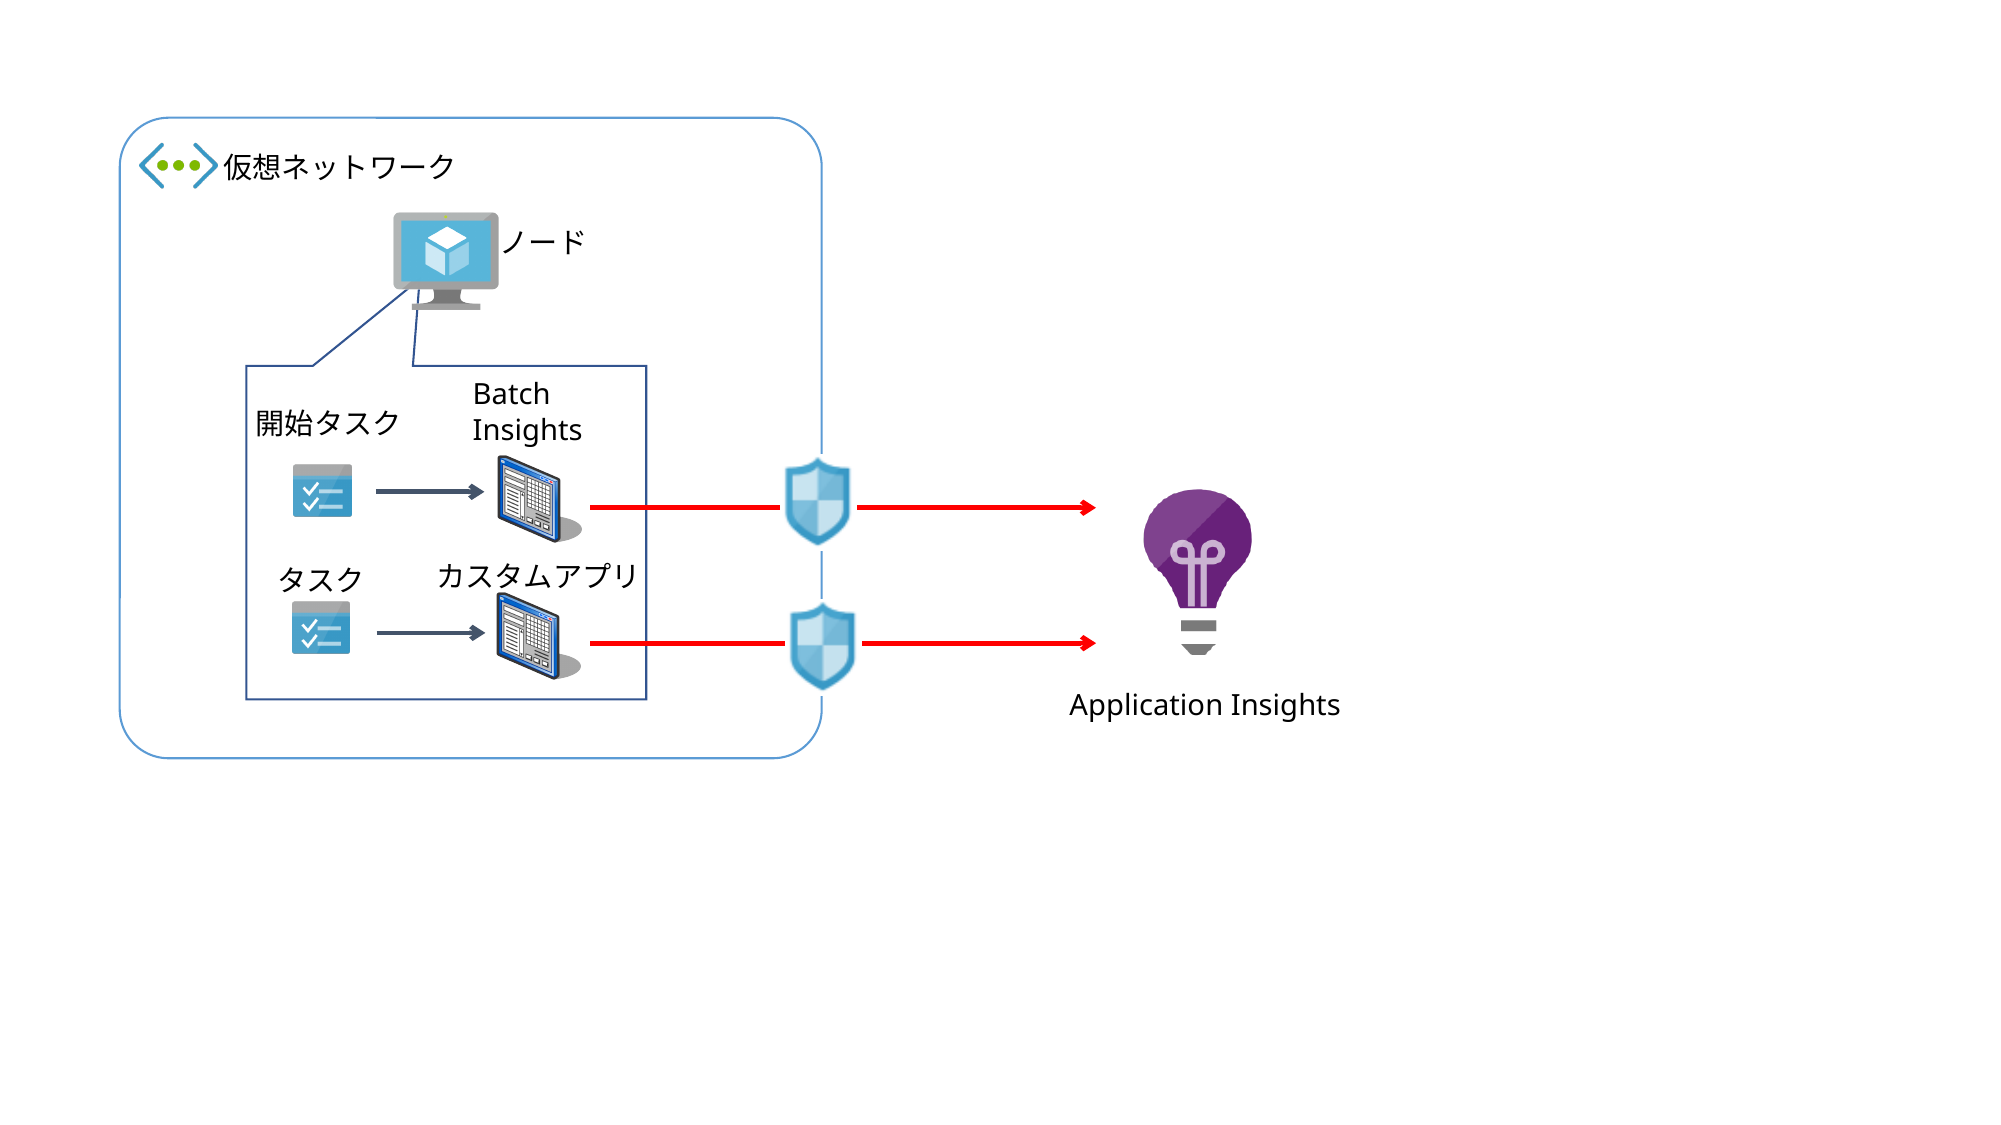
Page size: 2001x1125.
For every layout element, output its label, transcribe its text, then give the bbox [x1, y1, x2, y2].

text_box [118, 116, 823, 760]
picture [139, 126, 218, 205]
picture [785, 599, 862, 696]
picture [780, 454, 857, 551]
picture [1114, 489, 1280, 655]
picture [444, 404, 582, 680]
text_box 仮想ネットワーク [218, 141, 472, 192]
text_box ノード [499, 216, 603, 267]
picture [293, 461, 352, 520]
text_box Application Insights [1054, 679, 1356, 729]
picture [393, 208, 499, 314]
picture [292, 598, 350, 657]
